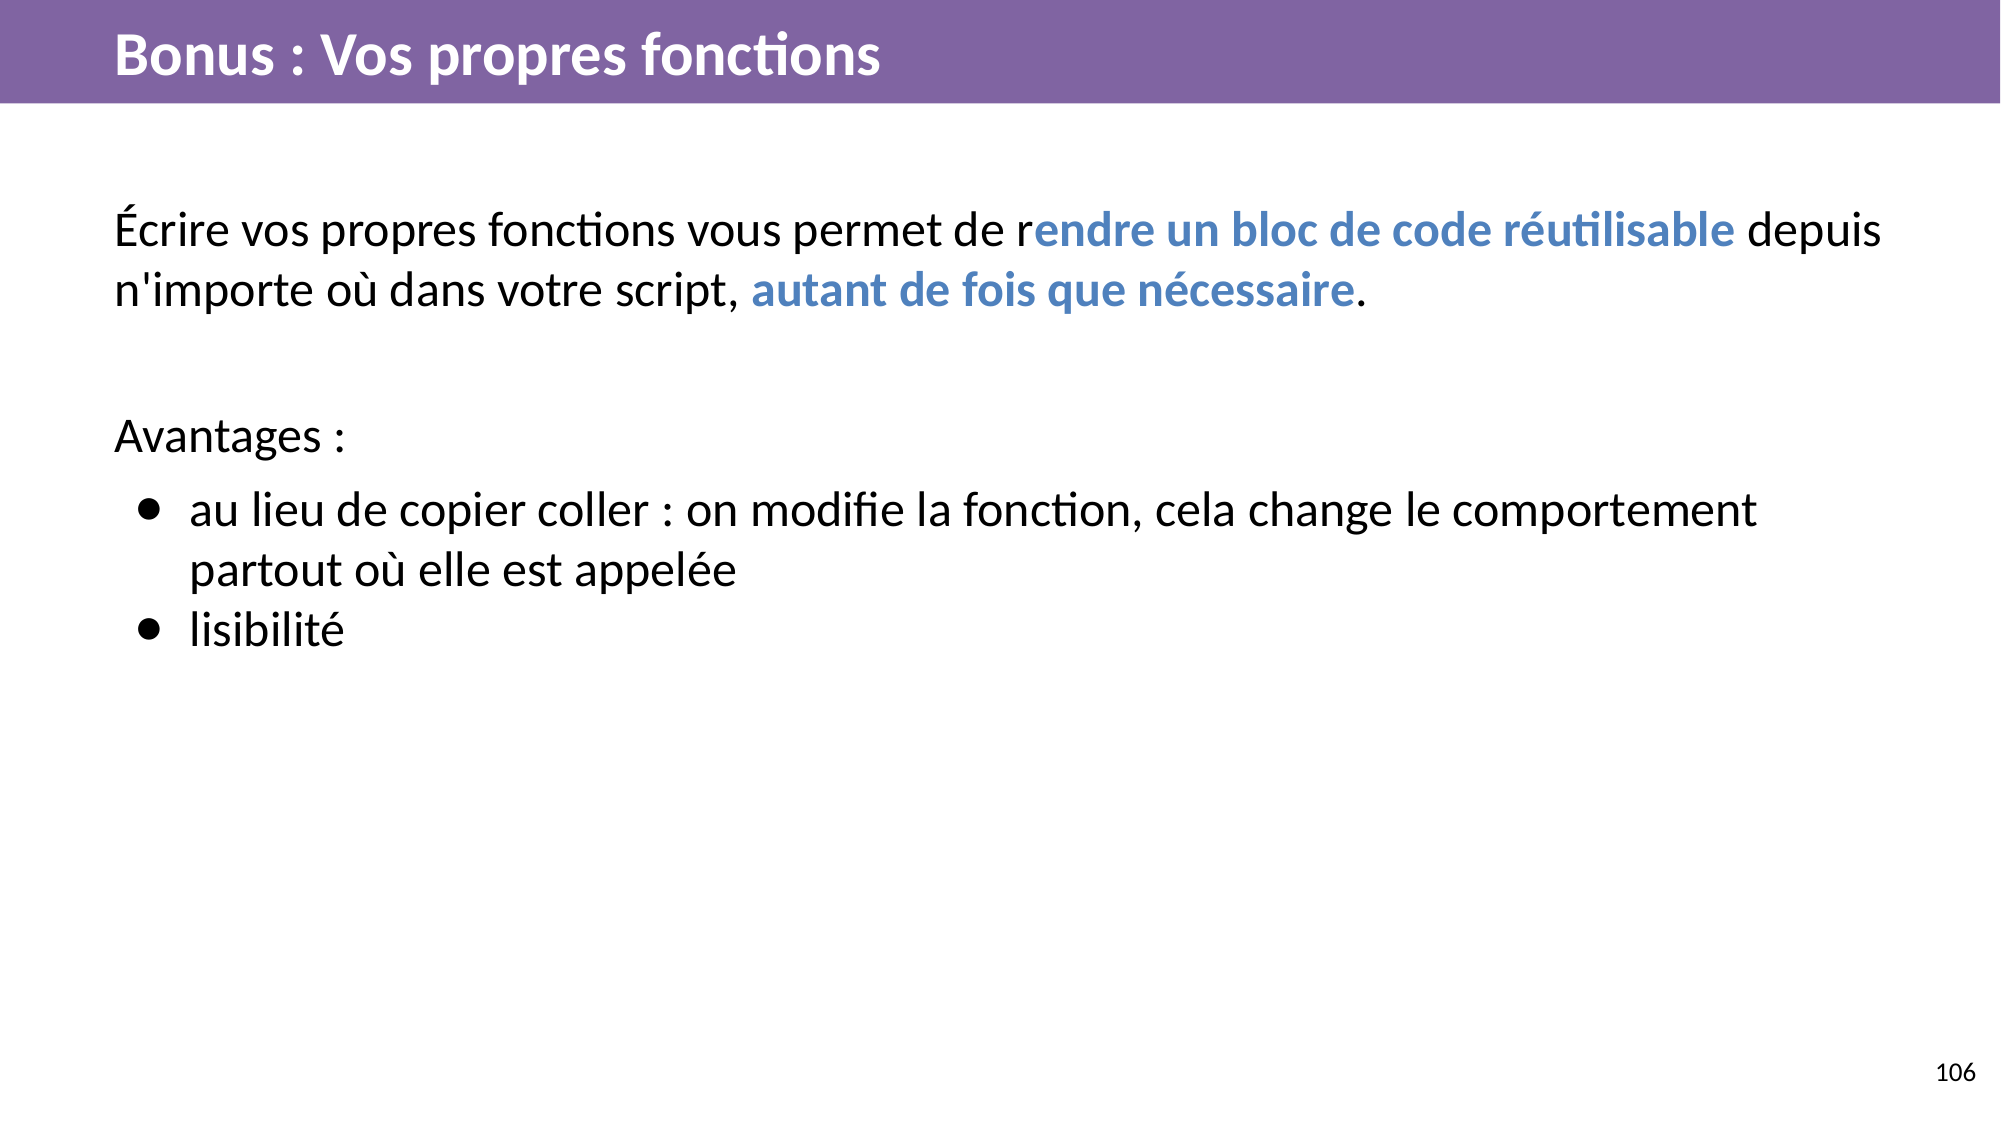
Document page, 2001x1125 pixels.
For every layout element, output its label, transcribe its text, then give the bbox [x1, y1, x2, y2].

list Écrire vos propres fonctions vous permet de rendre un bloc de code réutilisable depuis n'importe où dans votre script, autant de fois que nécessaire. Avantages : au lieu de copier coller : on modifie la fonction, cela change le comportement partout où elle est appelée lisibilité [99, 181, 1900, 1005]
title Bonus : Vos propres fonctions [99, 0, 2000, 104]
slide_number ‹#› [1871, 1038, 1992, 1125]
